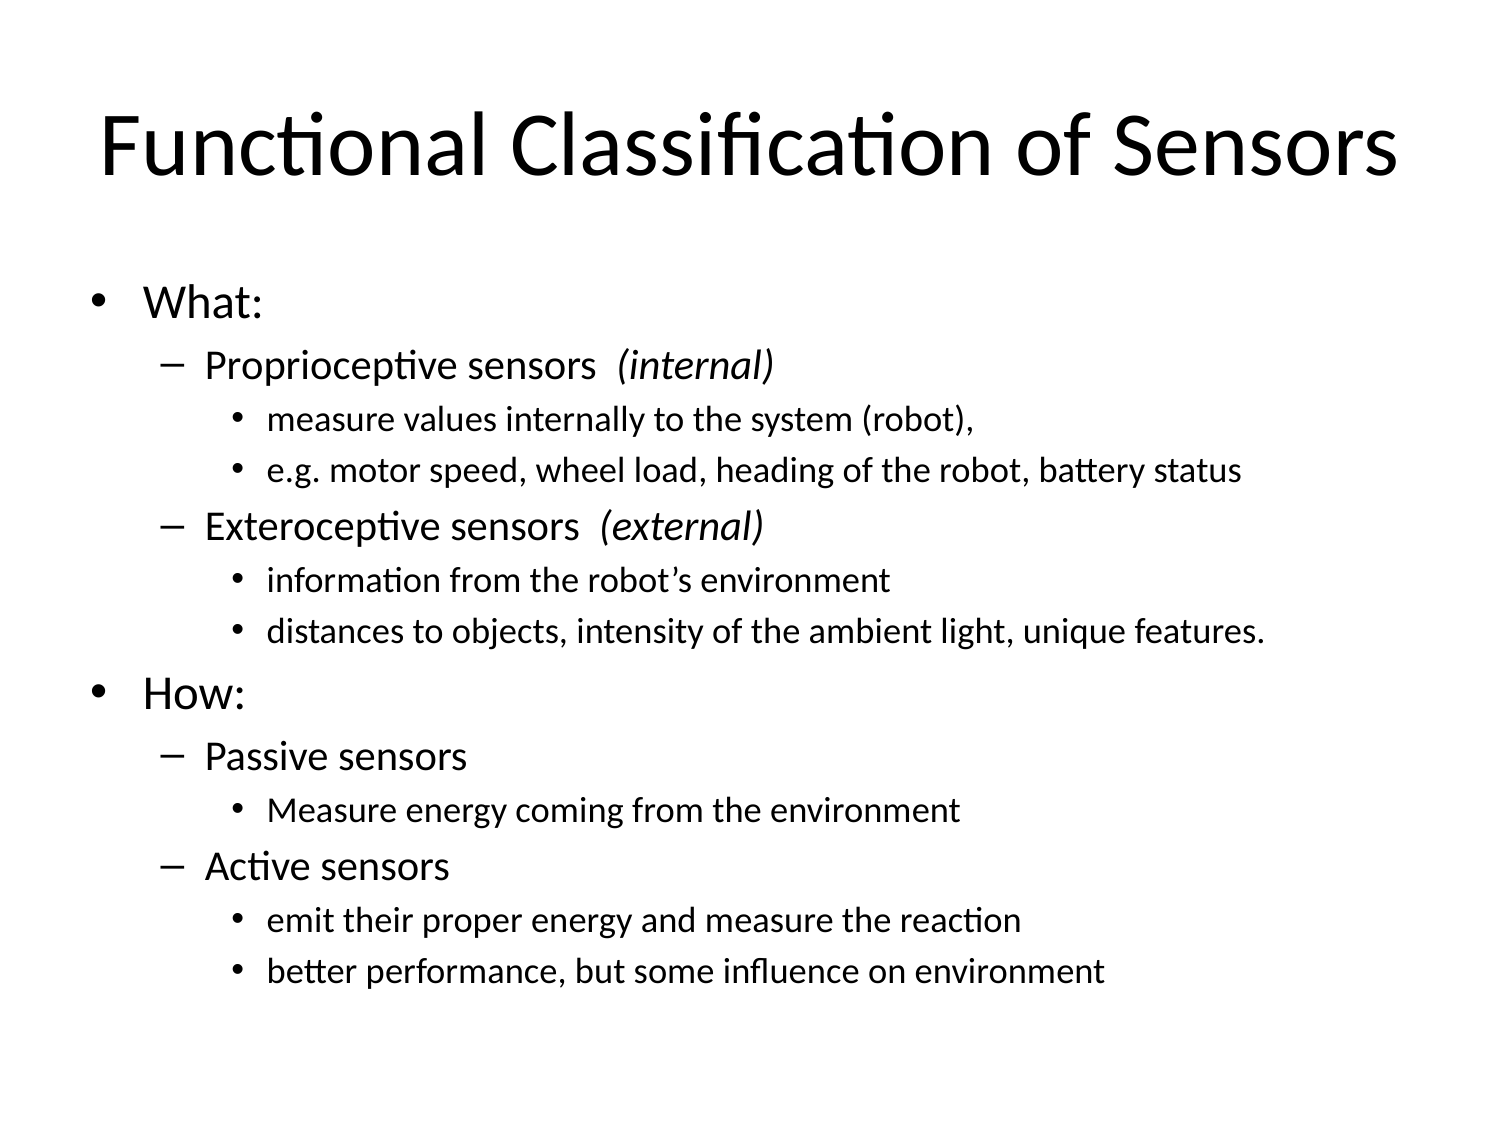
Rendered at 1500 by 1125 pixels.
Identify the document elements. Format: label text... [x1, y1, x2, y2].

list What: Proprioceptive sensors (internal) measure values internally to the system (robot), e.g. motor speed, wheel load, heading of the robot, battery status Exteroceptive sensors (external) information from the robot’s environment distances to objects, intensity of the ambient light, unique features. How: Passive sensors Measure energy coming from the environment Active sensors emit their proper energy and measure the reaction better performance, but some influence on environment [75, 262, 1425, 1005]
title Functional Classification of Sensors [75, 45, 1425, 233]
